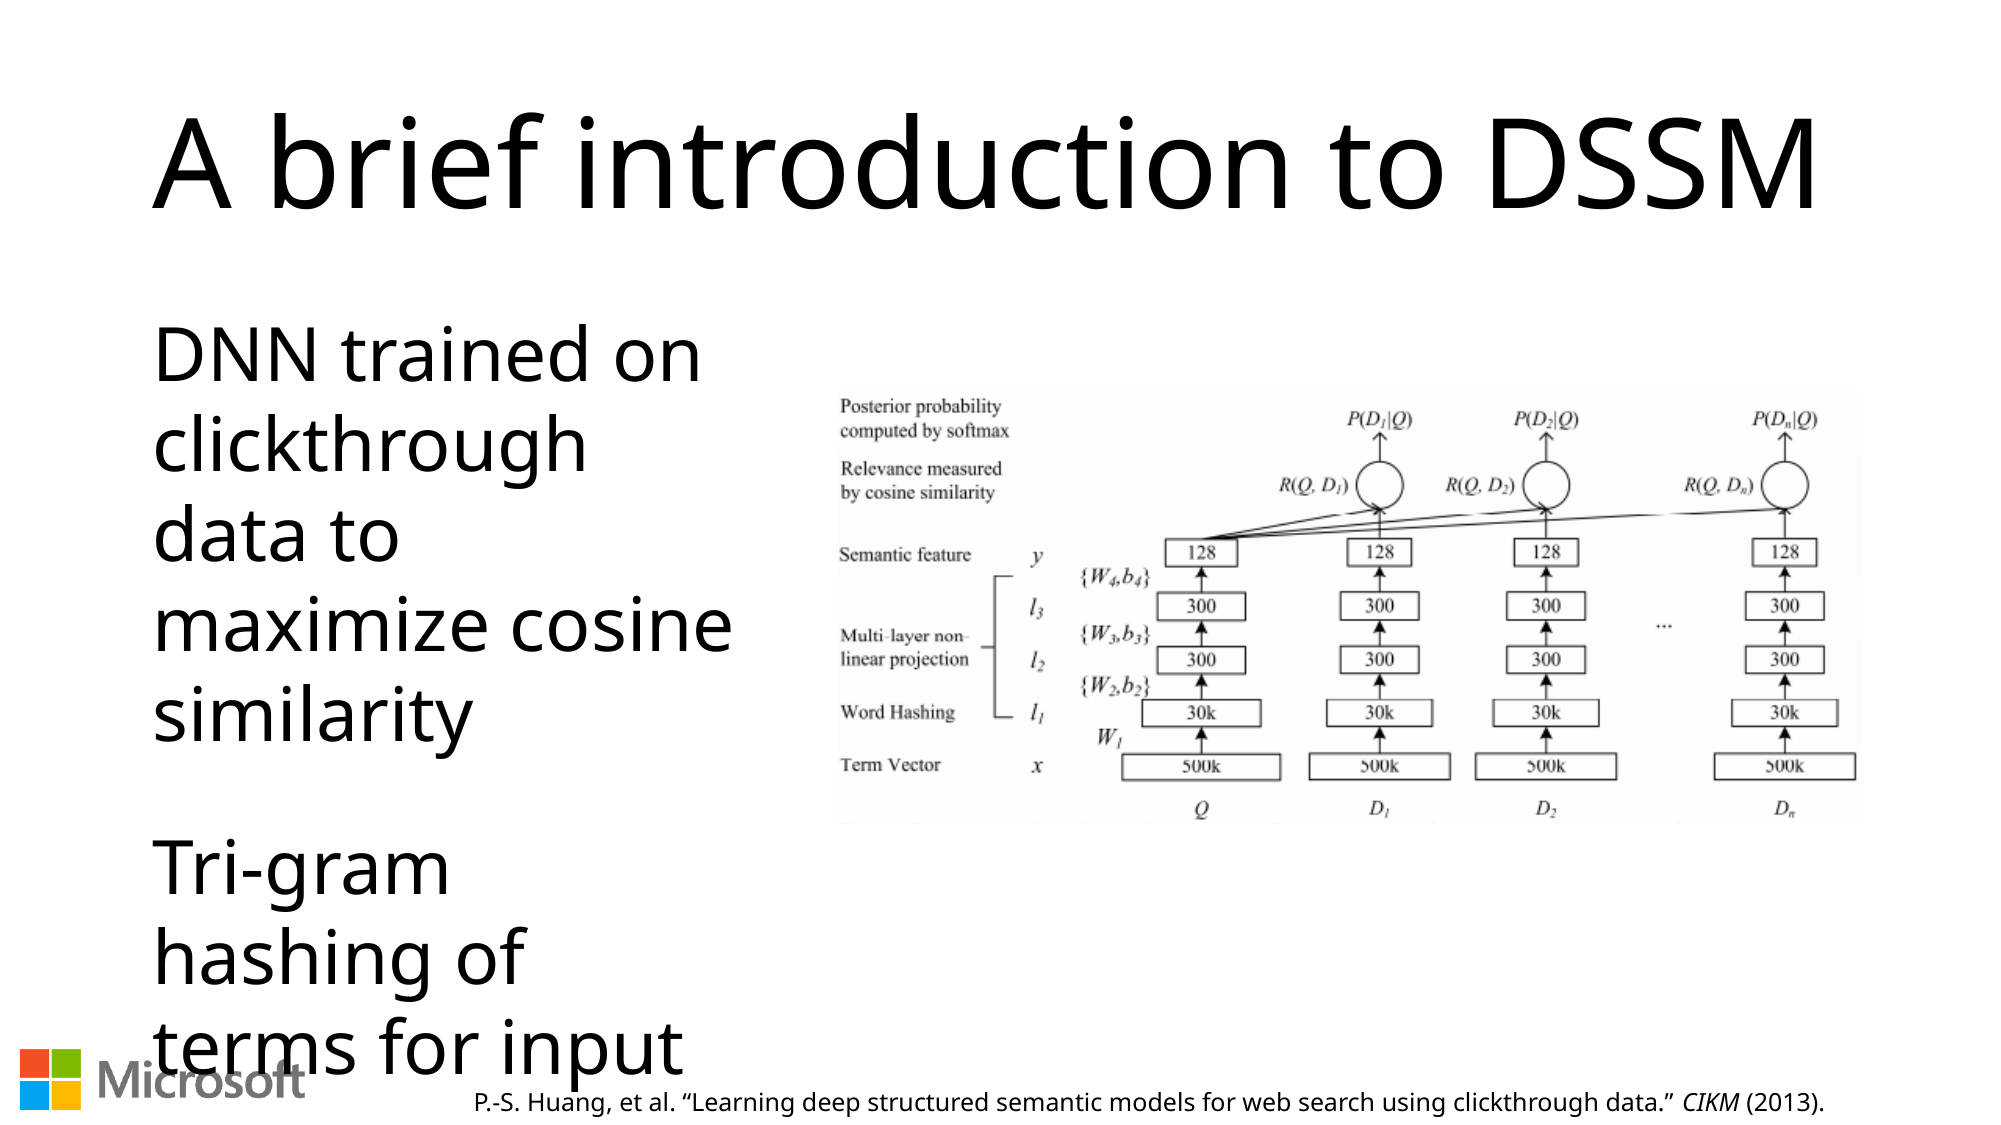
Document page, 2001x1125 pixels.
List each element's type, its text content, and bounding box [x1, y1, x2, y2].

text_box P.-S. Huang, et al. “Learning deep structured semantic models for web search using clickthrough data.” CIKM (2013). [458, 1078, 1840, 1124]
picture [0, 1012, 344, 1125]
list DNN trained on clickthrough data to maximize cosine similarity Tri-gram hashing of terms for input [137, 299, 761, 1014]
picture [829, 377, 1863, 824]
title A brief introduction to DSSM [137, 59, 1863, 278]
